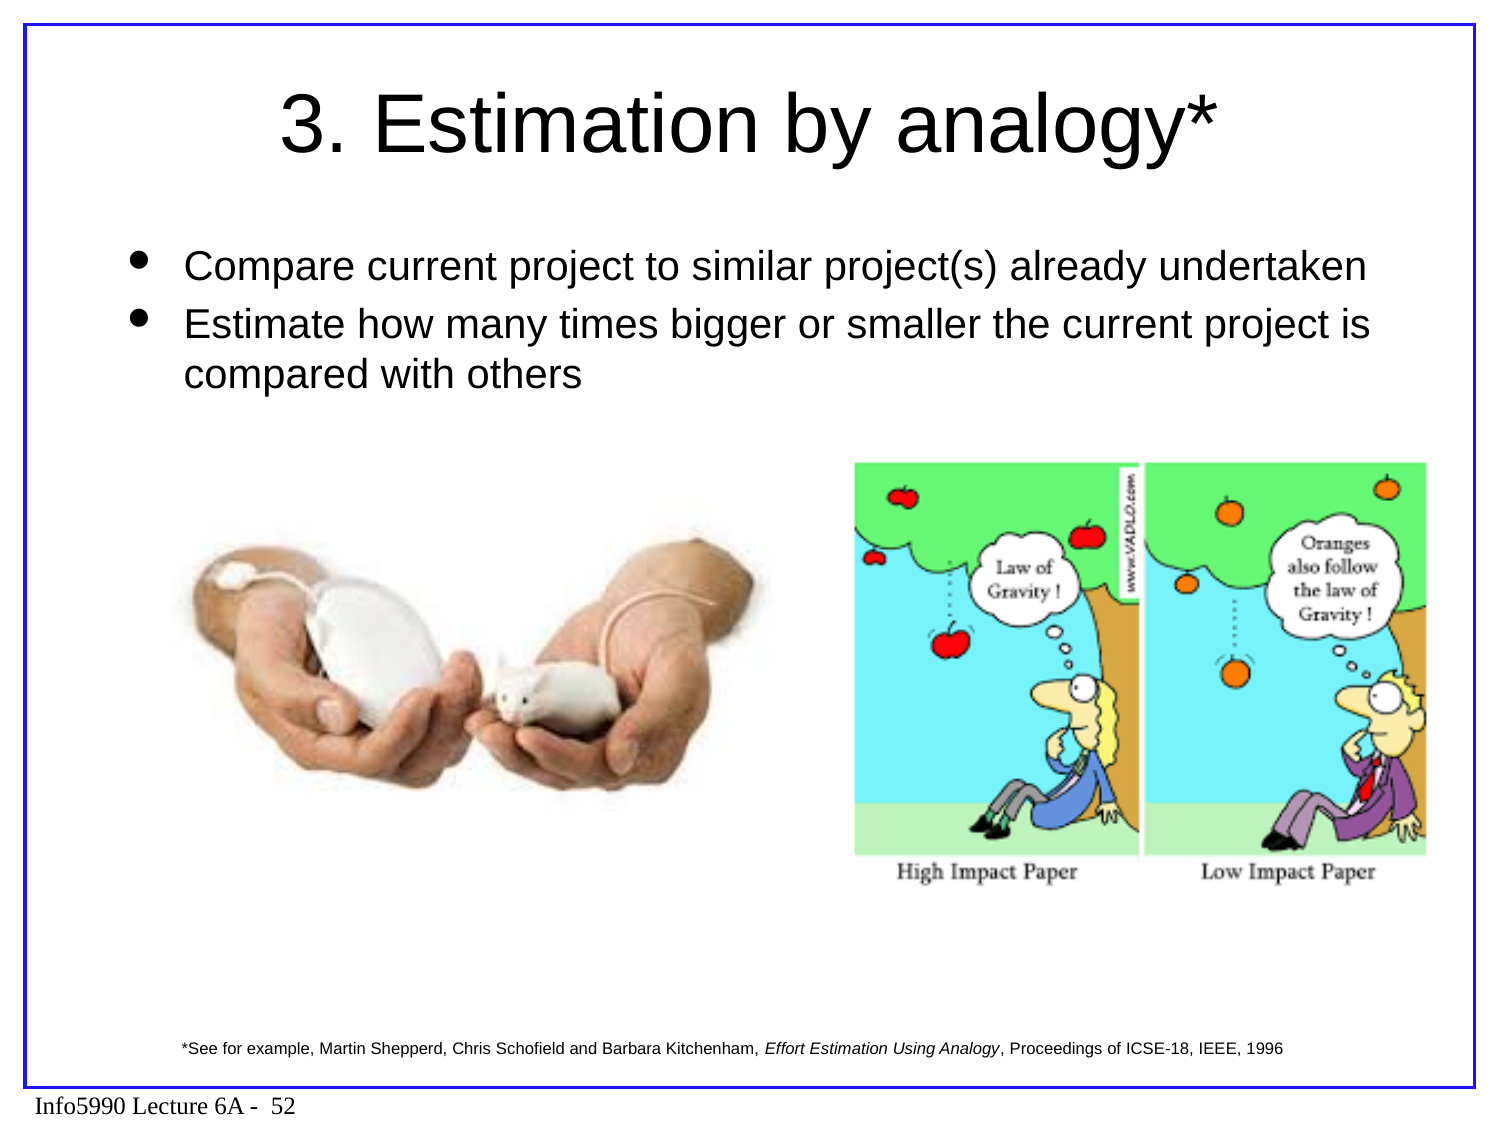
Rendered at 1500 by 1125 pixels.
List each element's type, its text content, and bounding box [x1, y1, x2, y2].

text_box *See for example, Martin Shepperd, Chris Schofield and Barbara Kitchenham, Effort Estimation Using Analogy, Proceedings of ICSE-18, IEEE, 1996 [47, 1030, 1418, 1065]
list Compare current project to similar project(s) already undertaken Estimate how many times bigger or smaller the current project is compared with others [111, 231, 1388, 882]
picture [111, 461, 813, 926]
title 3. Estimation by analogy* [111, 42, 1388, 197]
picture [853, 461, 1429, 893]
